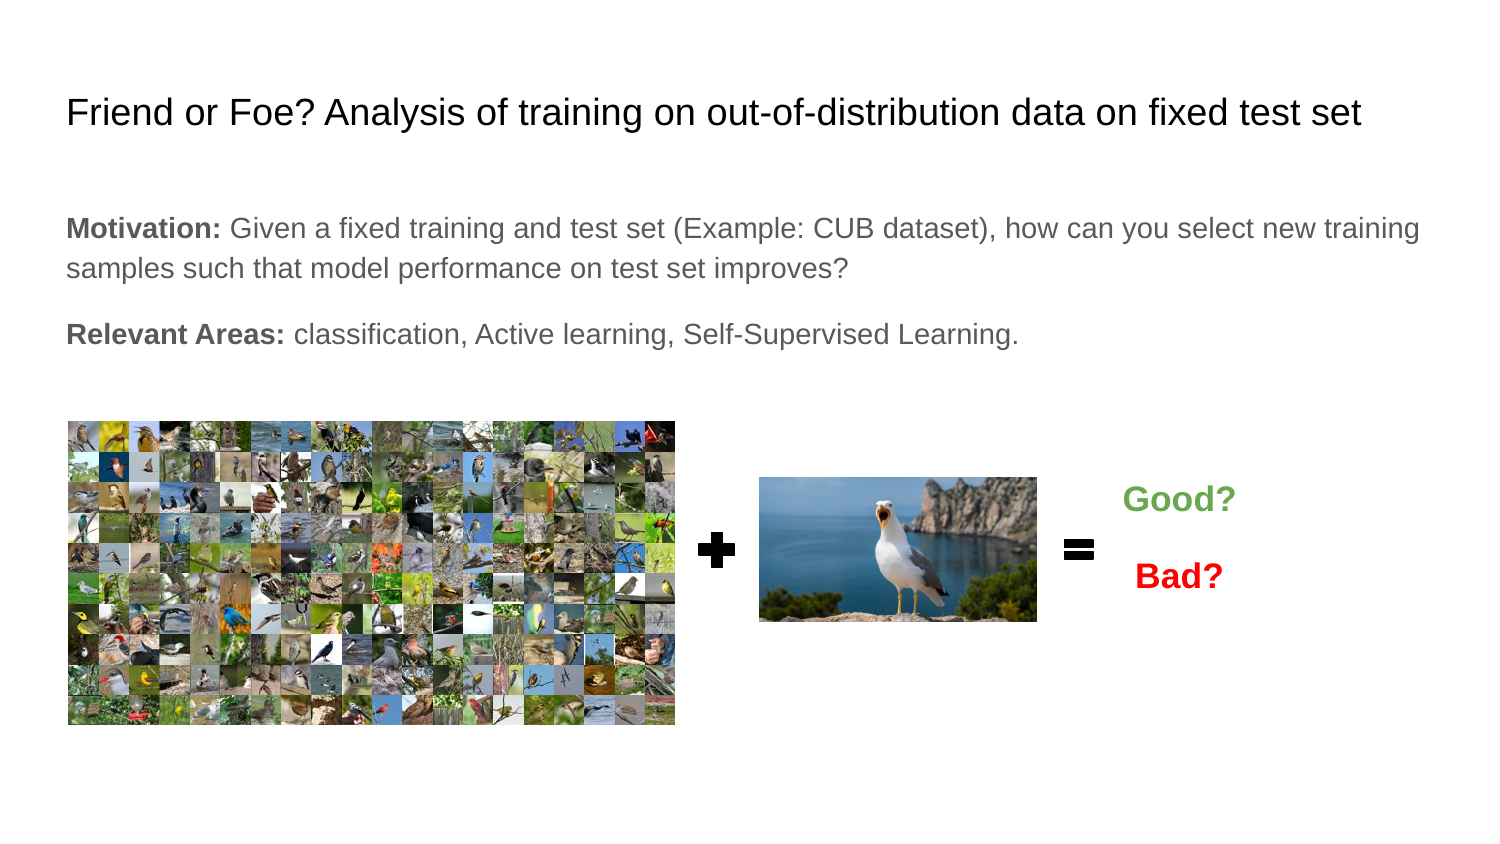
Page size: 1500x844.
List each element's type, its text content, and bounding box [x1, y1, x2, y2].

text_box Good? Bad? [1071, 460, 1288, 534]
picture [758, 477, 1037, 623]
picture [68, 421, 675, 726]
list Motivation: Given a fixed training and test set (Example: CUB dataset), how can you select new training samples such that model performance on test set improves? Relevant Areas: classification, Active learning, Self-Supervised Learning. [51, 189, 1449, 750]
title Friend or Foe? Analysis of training on out-of-distribution data on fixed test set [51, 72, 1449, 167]
text_box [1064, 539, 1093, 548]
text_box [1064, 551, 1093, 560]
text_box [699, 532, 735, 567]
